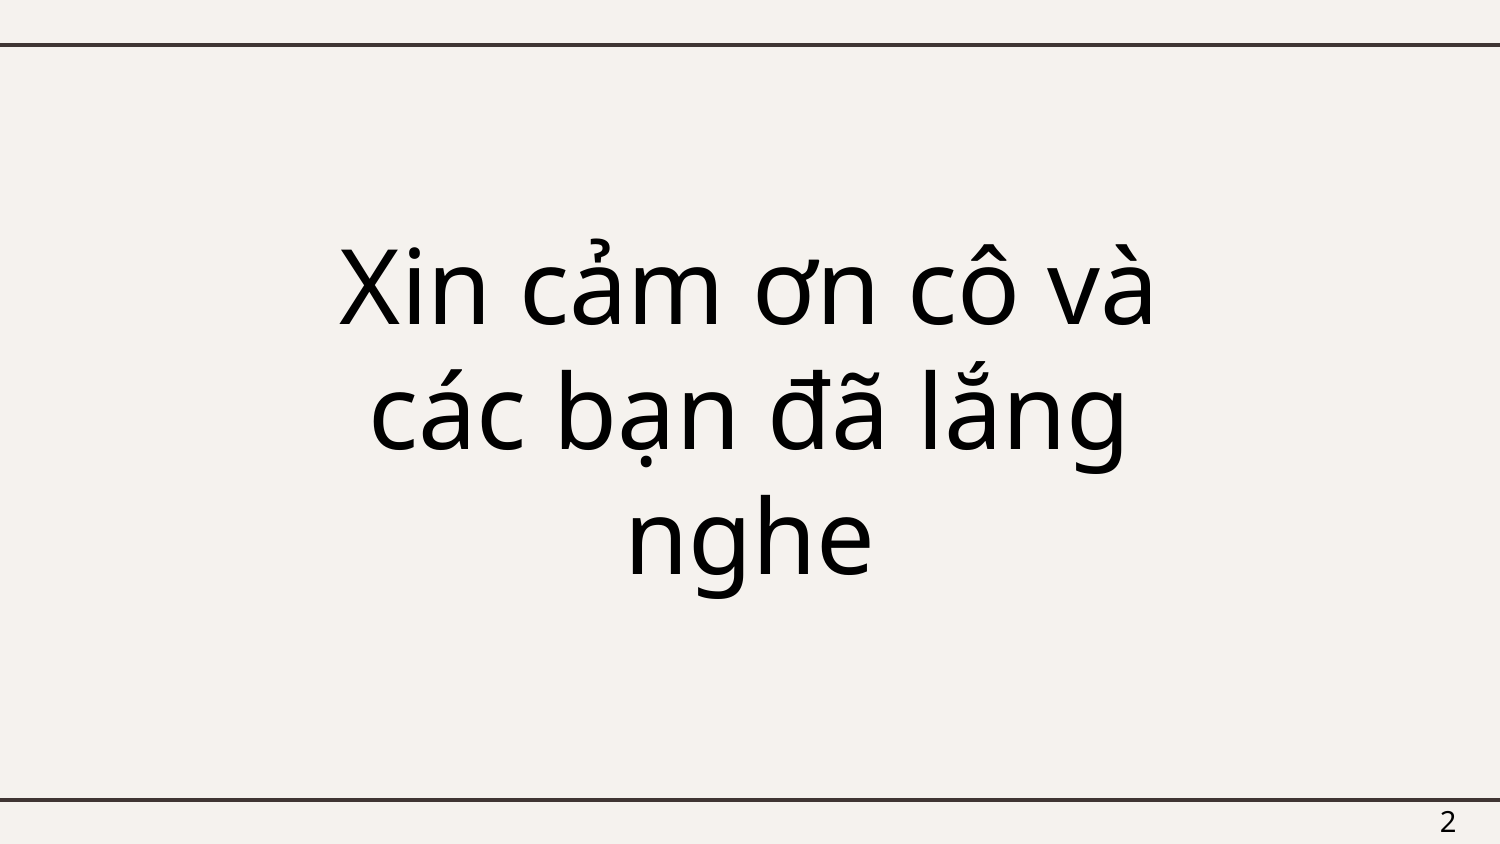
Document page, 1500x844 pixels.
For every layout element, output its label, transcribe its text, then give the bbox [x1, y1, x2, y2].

title Xin cảm ơn cô và các bạn đã lắng nghe [289, 129, 1211, 686]
text_box 21 [1425, 796, 1486, 844]
